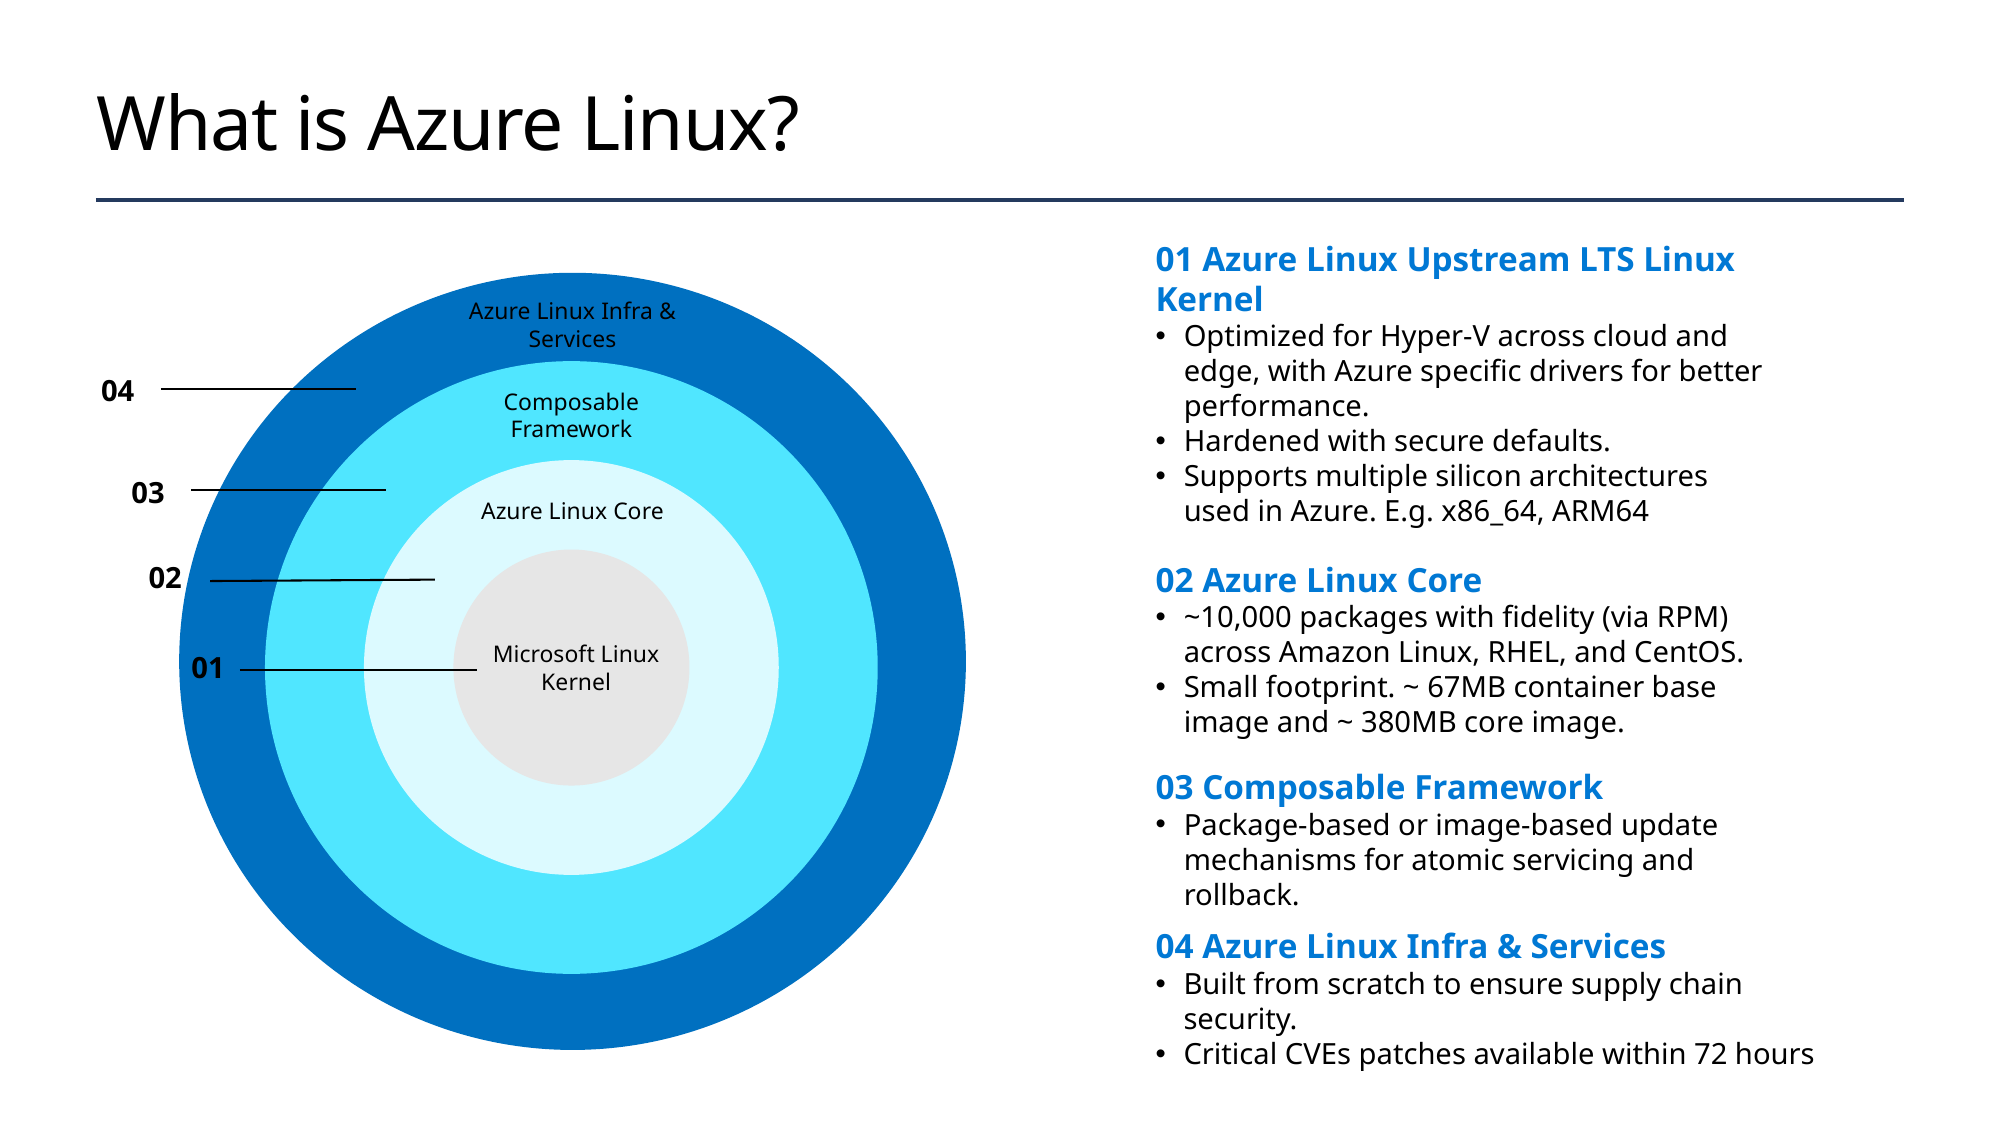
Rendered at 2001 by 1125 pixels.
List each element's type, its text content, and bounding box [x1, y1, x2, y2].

text_box 04 Azure Linux Infra & Services Built from scratch to ensure supply chain security. Critical CVEs patches available within 72 hours [1140, 918, 1859, 1078]
text_box [178, 491, 320, 669]
text_box Azure Linux Infra & Services [466, 296, 679, 352]
text_box 04 [85, 365, 150, 413]
text_box 03 Composable Framework Package-based or image-based update mechanisms for atomic servicing and rollback. [1140, 758, 1790, 918]
text_box [453, 549, 690, 786]
text_box [363, 460, 779, 875]
text_box 02 [72, 551, 197, 611]
text_box [264, 582, 381, 669]
text_box Microsoft Linux Kernel [470, 639, 683, 695]
text_box Composable Framework [465, 387, 678, 443]
text_box 02 Azure Linux Core ~10,000 packages with fidelity (via RPM) across Amazon Linux, RHEL, and CentOS. Small footprint. ~ 67MB container base image and ~ 380MB core image. [1140, 551, 1790, 711]
title What is Azure Linux? [96, 75, 1904, 166]
text_box 03 [115, 466, 180, 514]
text_box 01 [115, 641, 240, 697]
text_box 01 Azure Linux Upstream LTS Linux Kernel Optimized for Hyper-V across cloud and edge, with Azure specific drivers for better performance. Hardened with secure defaults. Supports multiple silicon architectures used in Azure. E.g. x86_64, ARM64 [1140, 230, 1790, 390]
text_box [265, 361, 878, 974]
text_box [180, 272, 967, 1051]
text_box Azure Linux Core [466, 496, 679, 525]
